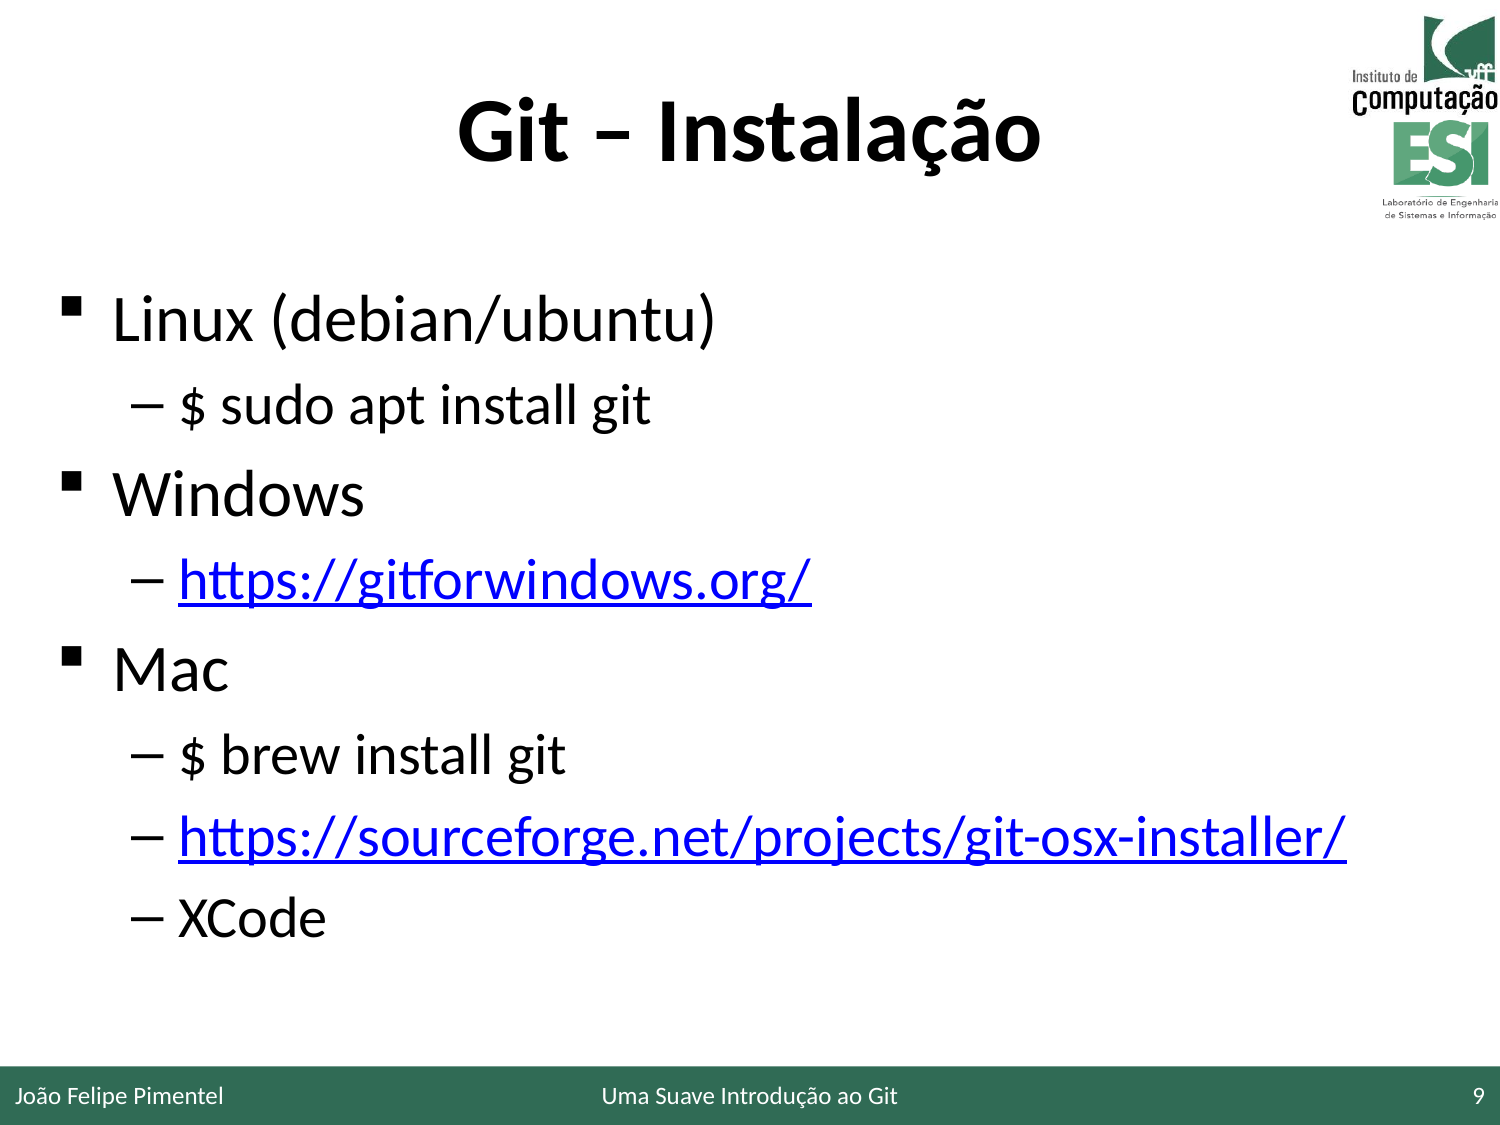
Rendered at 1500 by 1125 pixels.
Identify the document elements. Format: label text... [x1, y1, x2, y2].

footer Uma Suave Introdução ao Git [512, 1065, 988, 1125]
list Linux (debian/ubuntu) $ sudo apt install git Windows https://gitforwindows.org/ Mac $ brew install git https://sourceforge.net/projects/git-osx-installer/ XCode [41, 267, 1459, 1024]
slide_number 9 [1149, 1065, 1500, 1125]
picture [1383, 120, 1498, 220]
title Git – Instalação [150, 30, 1350, 219]
slide_number João Felipe Pimentel [0, 1065, 350, 1125]
